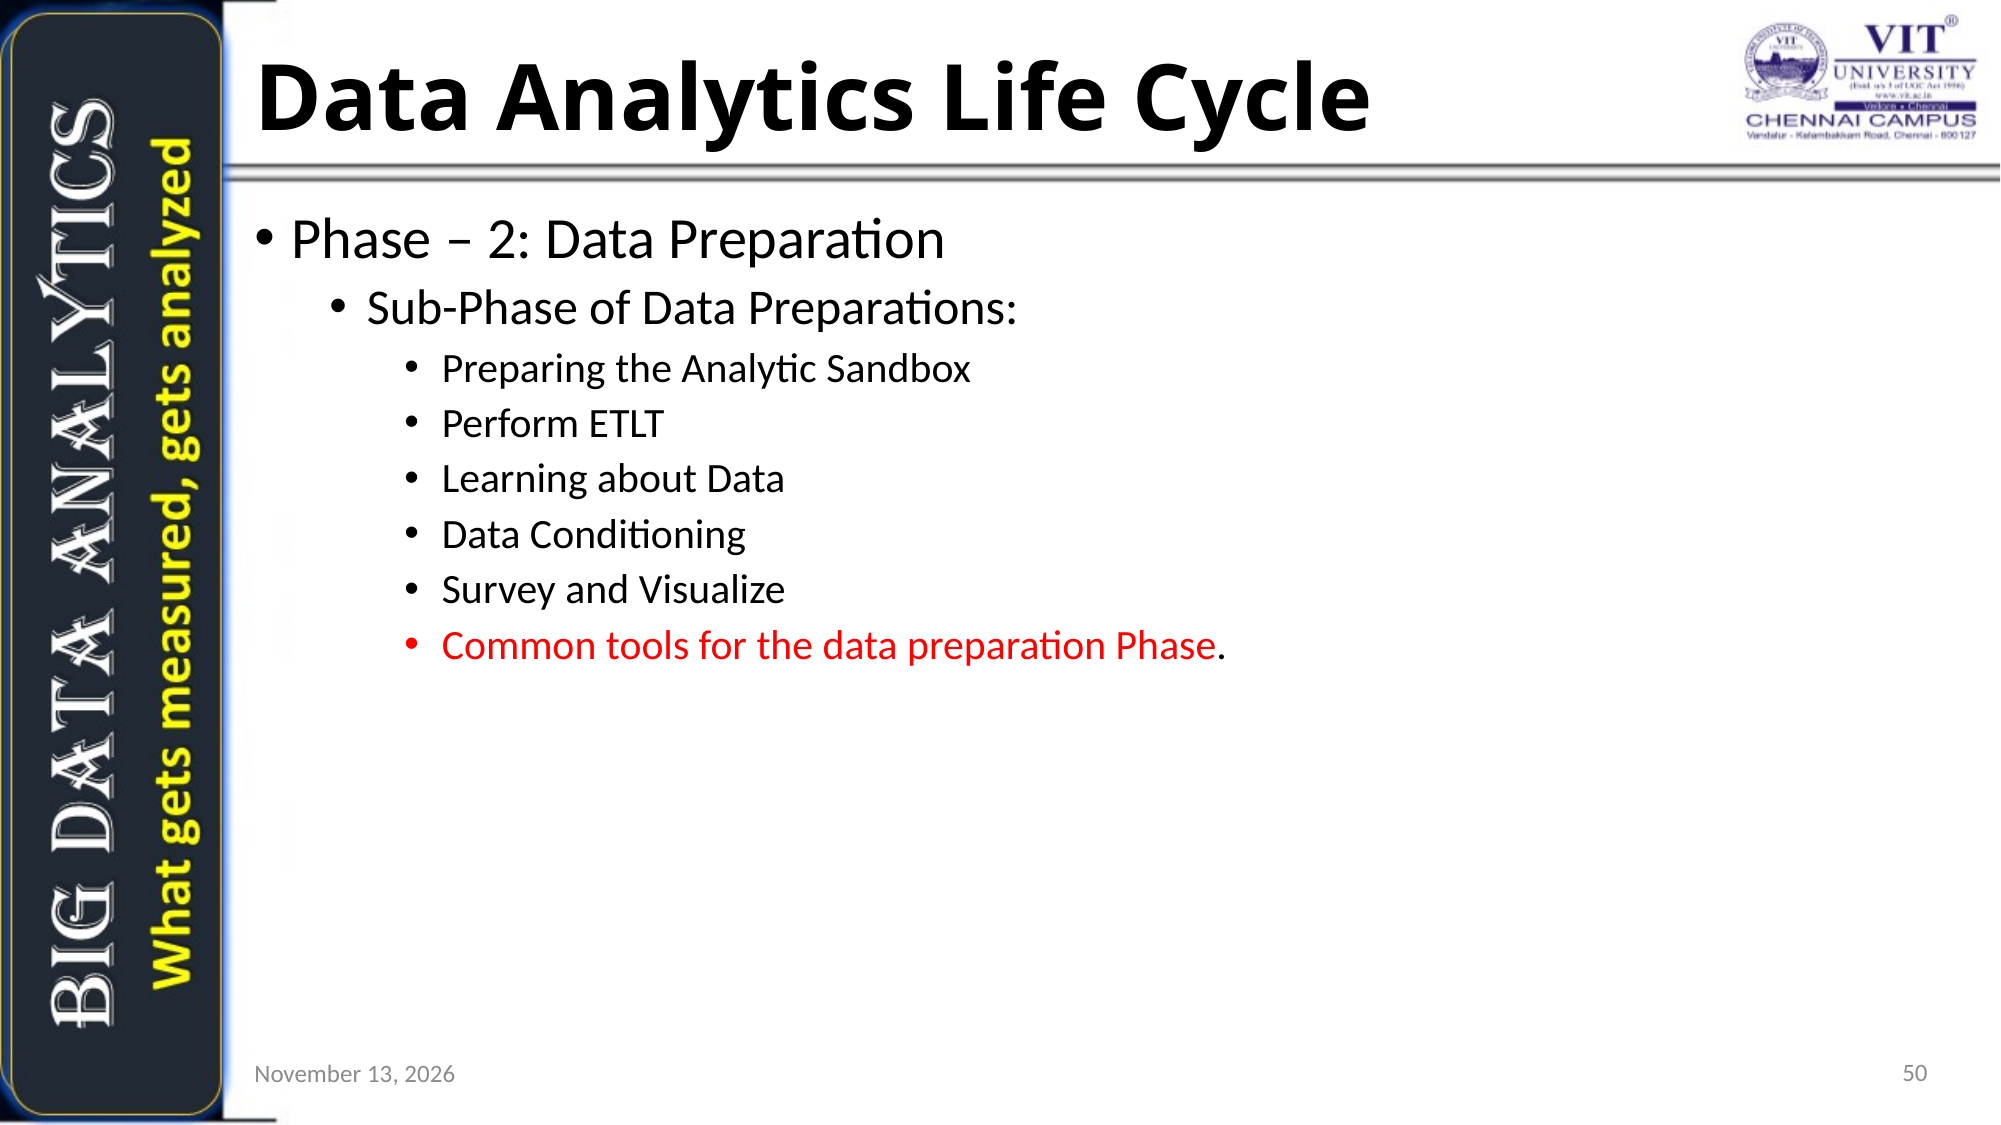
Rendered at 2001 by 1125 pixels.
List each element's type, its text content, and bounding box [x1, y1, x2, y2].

slide_number 50 [1778, 1040, 1943, 1103]
title Data Analytics Life Cycle [239, 35, 1725, 167]
list Phase – 2: Data Preparation Sub-Phase of Data Preparations: Preparing the Analytic Sandbox Perform ETLT Learning about Data Data Conditioning Survey and Visualize Common tools for the data preparation Phase. [239, 200, 1965, 1017]
picture [0, 0, 2001, 1125]
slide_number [239, 1042, 588, 1103]
